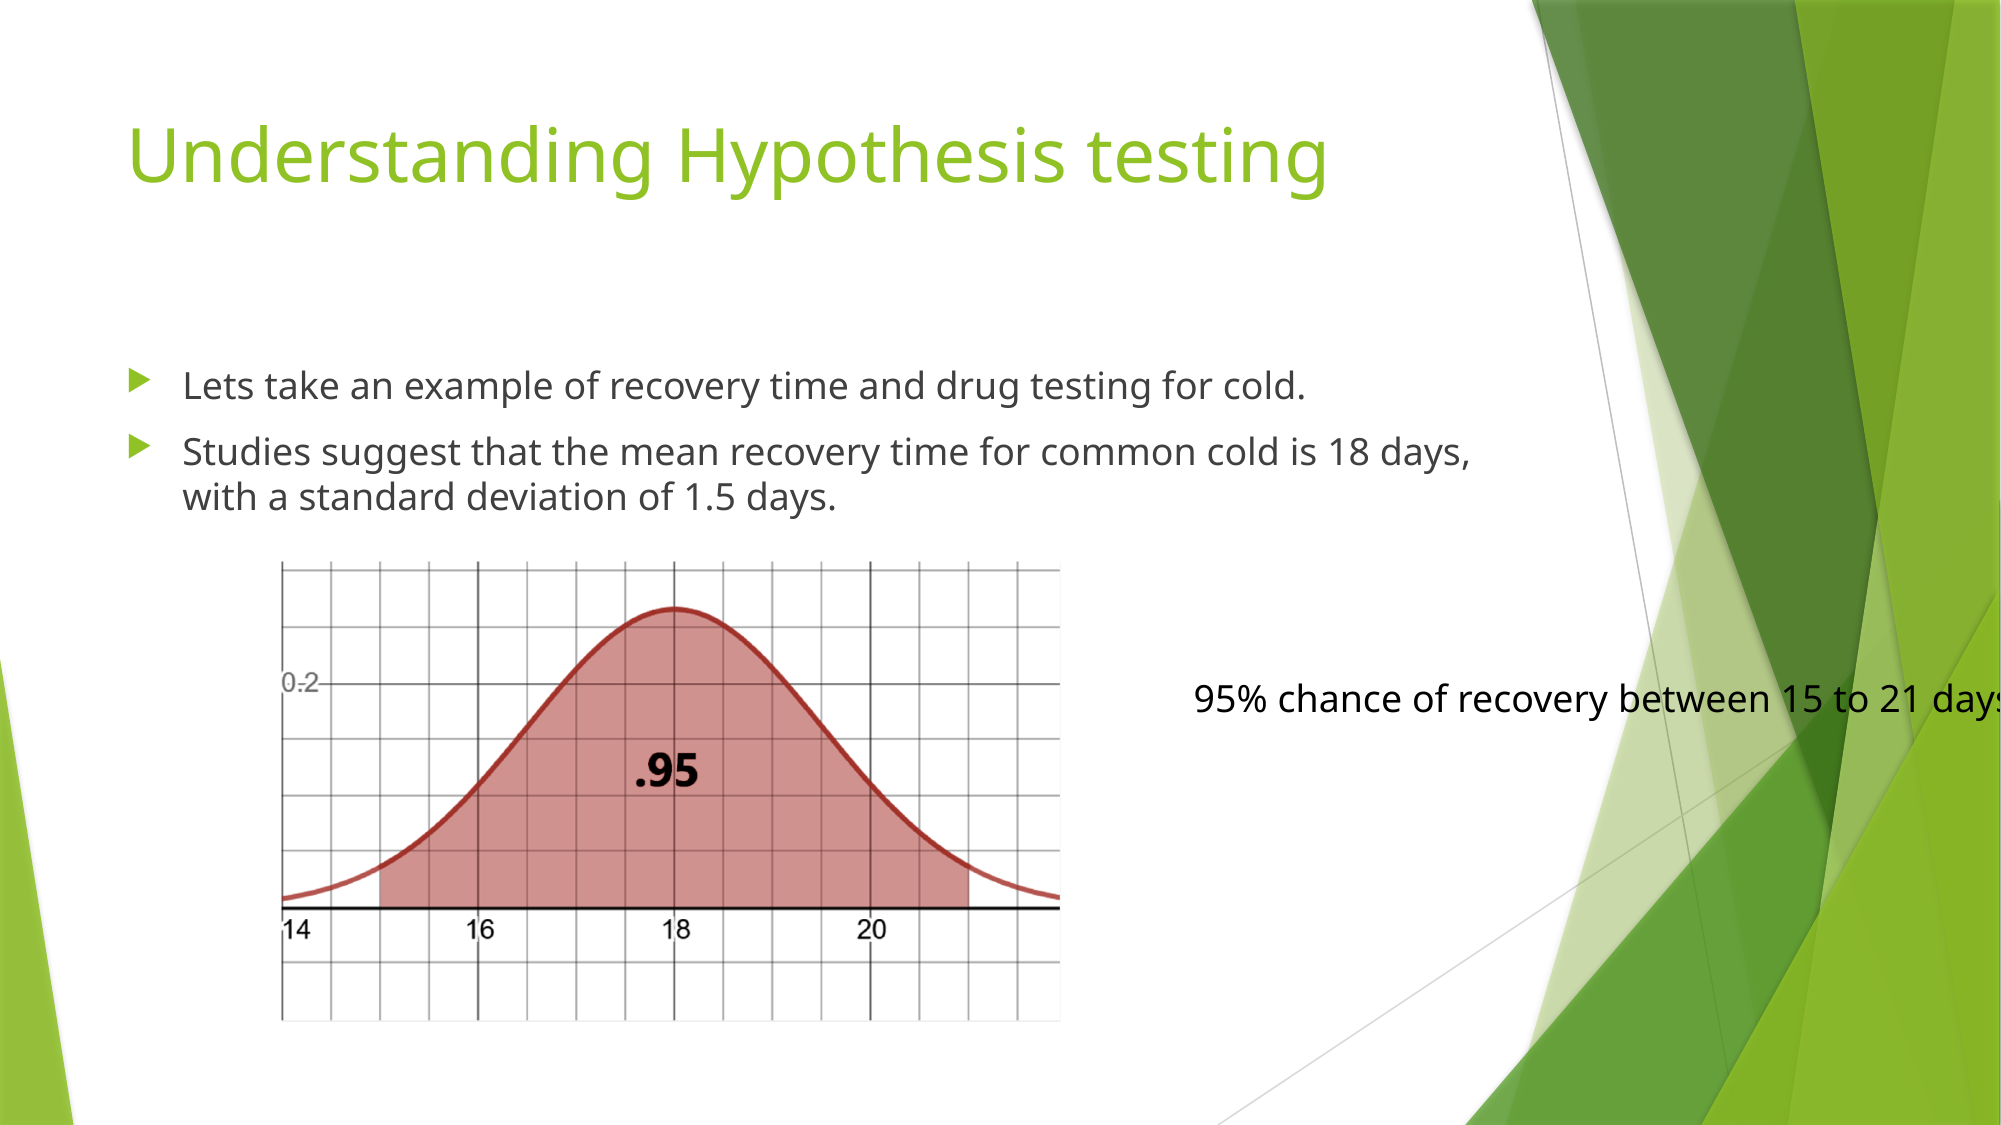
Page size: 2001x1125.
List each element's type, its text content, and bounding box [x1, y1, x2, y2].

list Lets take an example of recovery time and drug testing for cold. Studies suggest that the mean recovery time for common cold is 18 days, with a standard deviation of 1.5 days. [111, 354, 1522, 992]
text_box 95% chance of recovery between 15 to 21 days [1178, 667, 2000, 728]
title Understanding Hypothesis testing [111, 99, 1522, 317]
picture [265, 535, 1089, 1031]
